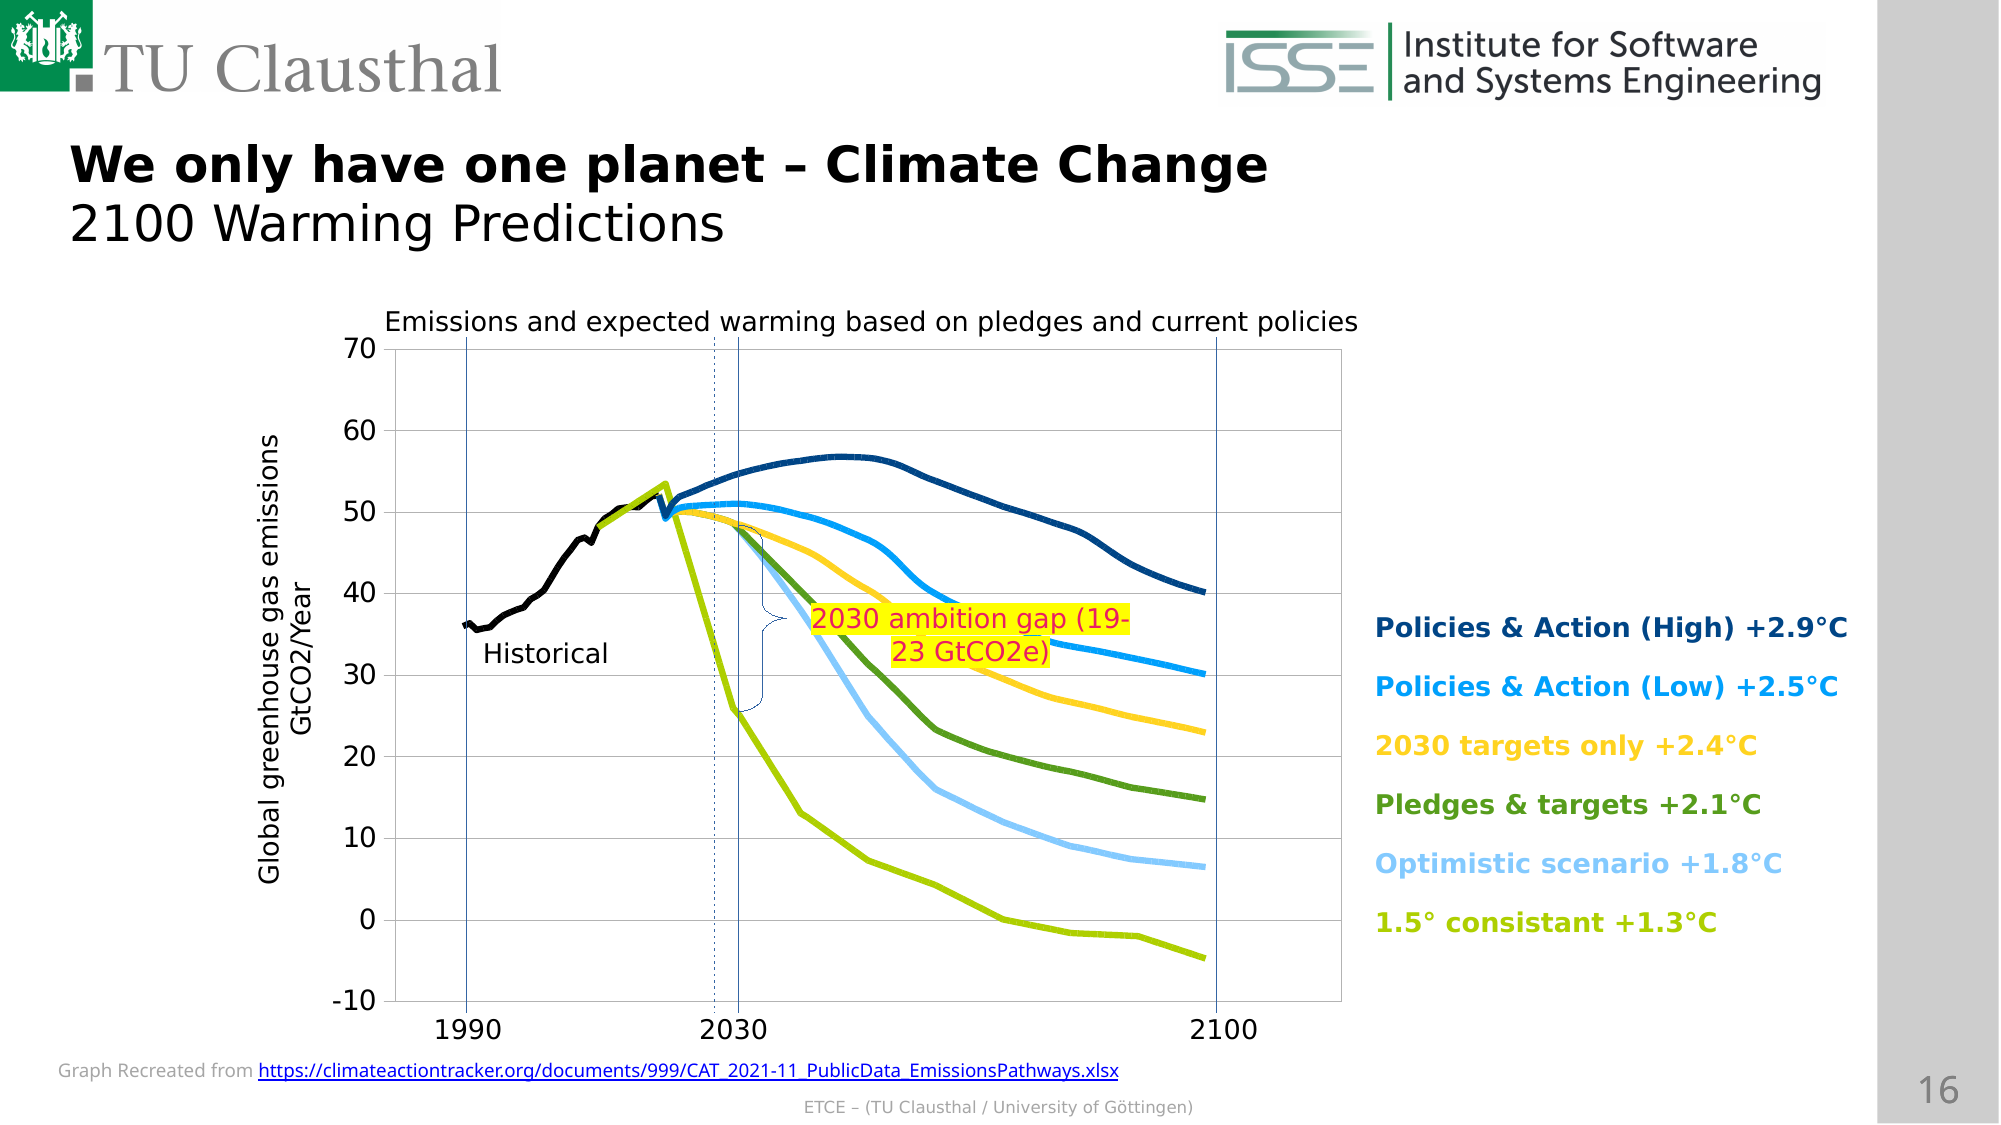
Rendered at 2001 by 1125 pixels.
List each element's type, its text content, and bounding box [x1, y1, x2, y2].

text_box Global greenhouse gas emissions GtCO2/Year [242, 360, 326, 959]
text_box Policies & Action (Low) +2.5°C [1360, 661, 1950, 706]
text_box Optimistic scenario +1.8°C [1360, 838, 1950, 883]
text_box 1.5° consistant +1.3°C [1360, 897, 1950, 942]
text_box 2030 targets only +2.4°C [1360, 720, 1950, 765]
text_box Policies & Action (High) +2.9°C [1360, 602, 1950, 647]
text_box 2030 [659, 1032, 809, 1051]
text_box 2100 [1149, 1032, 1299, 1051]
text_box Emissions and expected warming based on pledges and current policies [0, 296, 1753, 378]
picture [0, 0, 501, 92]
picture [331, 333, 1350, 1024]
picture [1218, 22, 1826, 107]
text_box 1990 [393, 1032, 543, 1051]
text_box Pledges & targets +2.1°C [1360, 779, 1950, 824]
text_box Graph Recreated from https://climateactiontracker.org/documents/999/CAT_2021-11_PublicData_EmissionsPathways.xlsx [43, 1051, 1350, 1092]
text_box 2100 Warming Predictions [54, 184, 1818, 266]
text_box We only have one planet – Climate Change [54, 125, 1818, 184]
